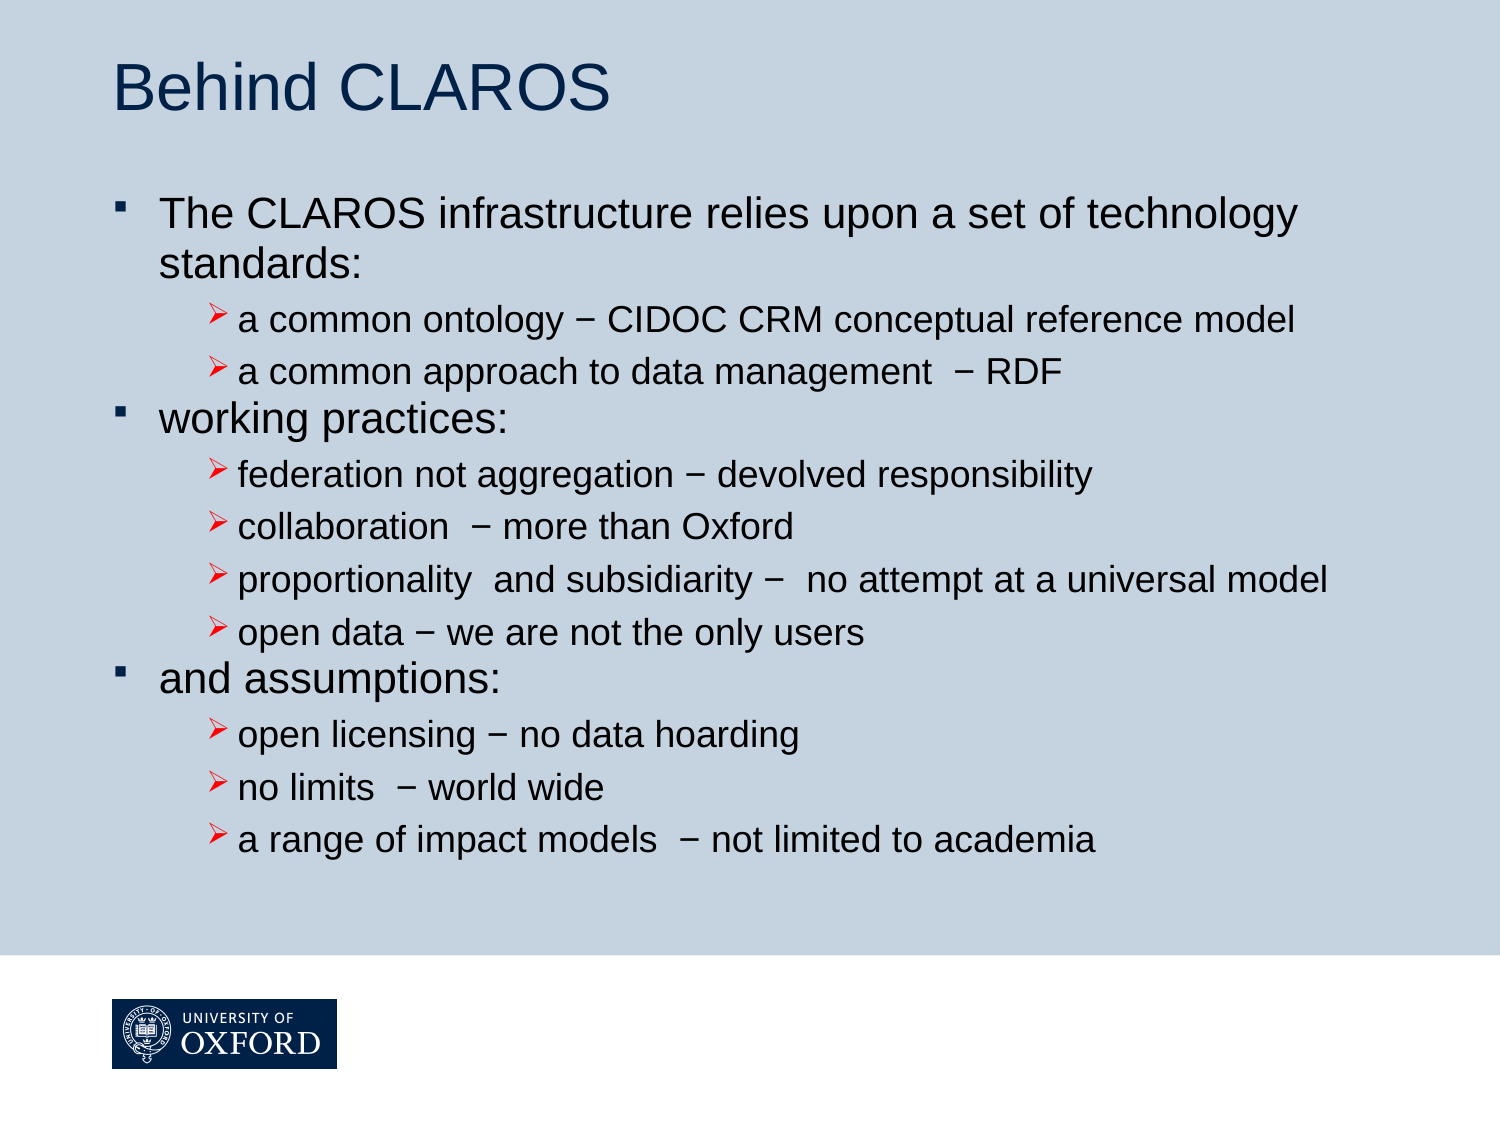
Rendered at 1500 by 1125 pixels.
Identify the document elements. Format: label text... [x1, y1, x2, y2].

list The CLAROS infrastructure relies upon a set of technology standards: a common ontology − CIDOC CRM conceptual reference model a common approach to data management − RDF working practices: federation not aggregation − devolved responsibility collaboration − more than Oxford proportionality and subsidiarity − no attempt at a universal model open data − we are not the only users and assumptions: open licensing − no data hoarding no limits − world wide a range of impact models − not limited to academia [112, 187, 1388, 924]
title Behind CLAROS [112, 46, 1388, 187]
picture [112, 999, 337, 1069]
